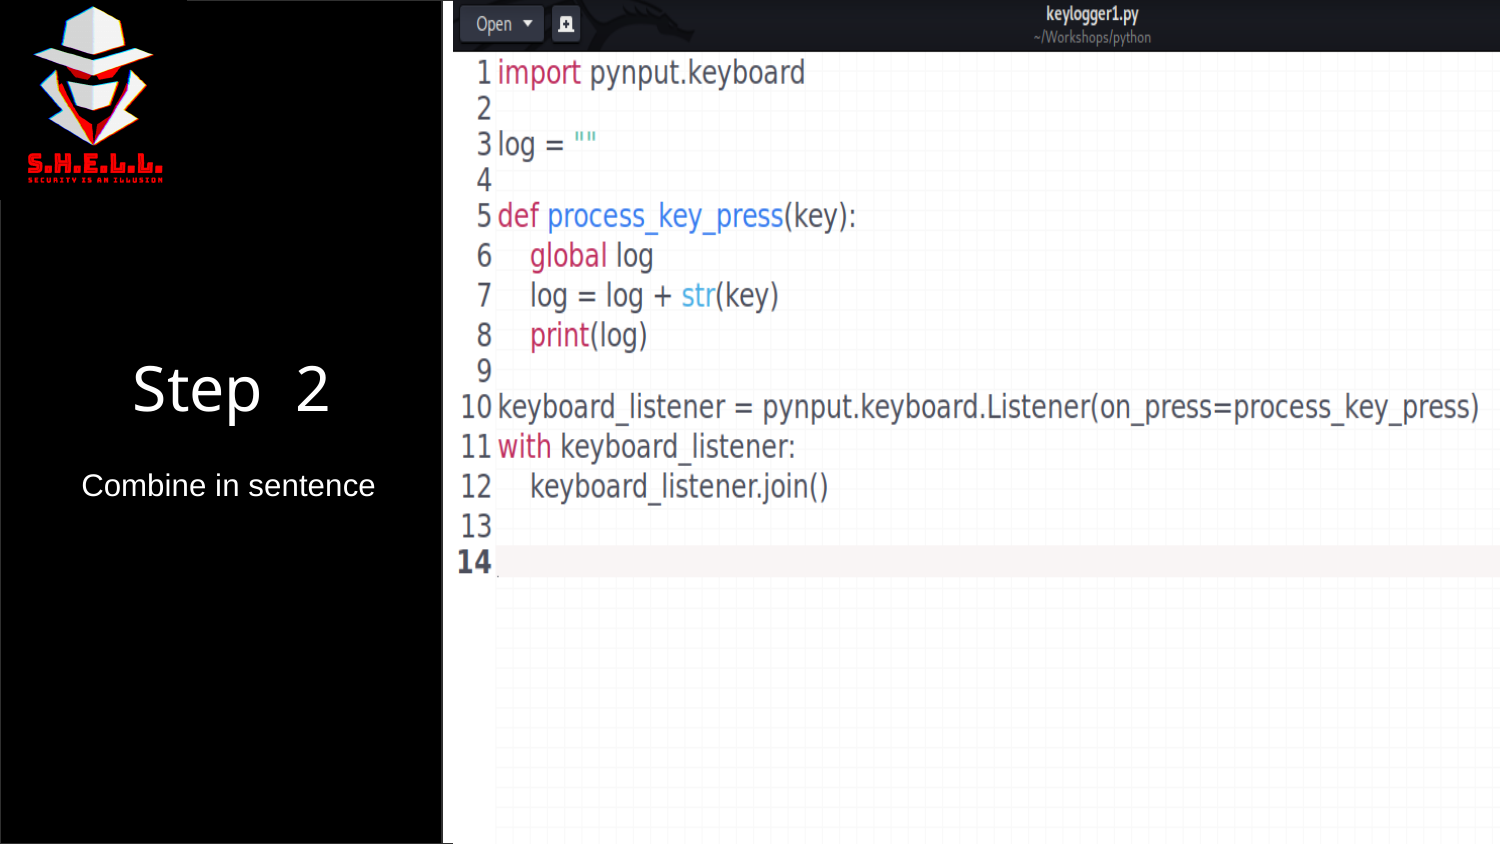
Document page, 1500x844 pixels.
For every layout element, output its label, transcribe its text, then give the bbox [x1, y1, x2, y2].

text_box [442, 439, 448, 450]
text_box [442, 0, 451, 333]
text_box Step 2 [117, 333, 448, 439]
picture [453, 0, 1500, 844]
text_box Combine in sentence [66, 450, 448, 518]
text_box [0, 0, 442, 844]
picture [0, 0, 187, 200]
text_box [442, 518, 448, 844]
